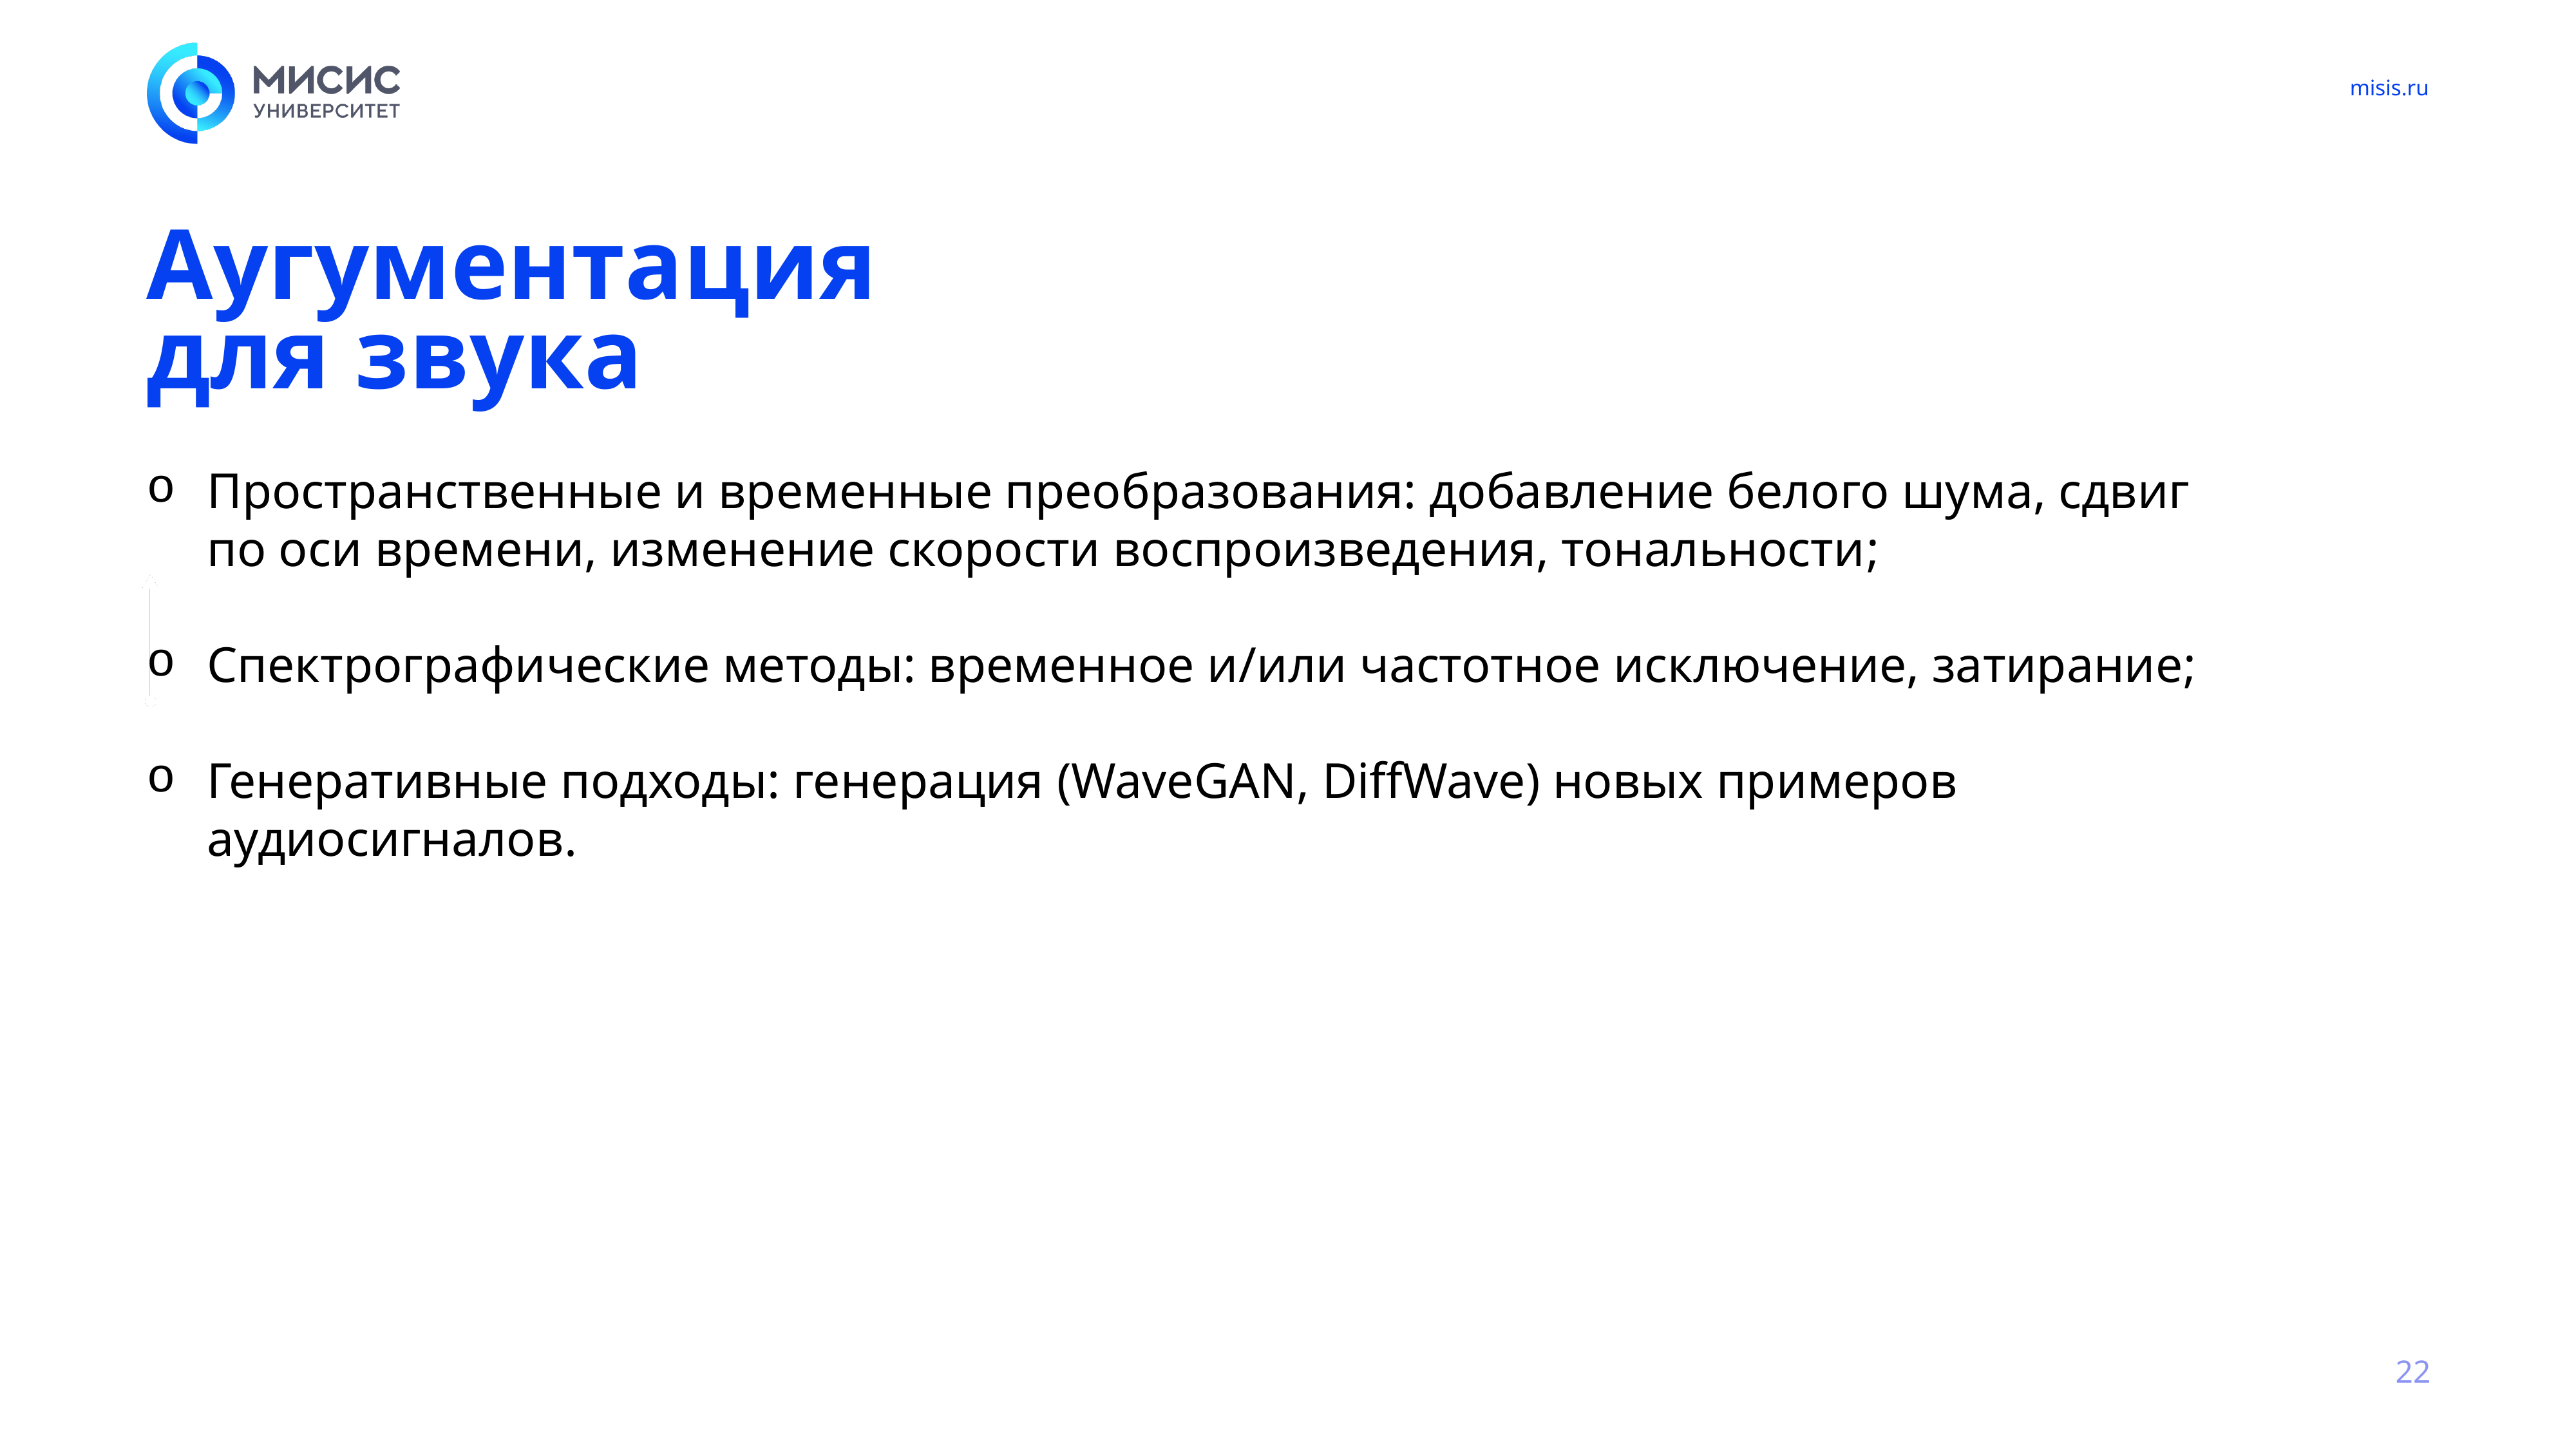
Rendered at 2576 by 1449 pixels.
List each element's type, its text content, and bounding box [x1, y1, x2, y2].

text_box Пространственные и временные преобразования: добавление белого шума, сдвиг по оси времени, изменение скорости воспроизведения, тональности; Спектрографические методы: временное и/или частотное исключение, затирание; Генеративные подходы: генерация (WaveGAN, DiffWave) новых примеров аудиосигналов. [137, 397, 2270, 1218]
slide_number 22 [2092, 1334, 2441, 1412]
title Аугументация для звука [137, 223, 1260, 341]
picture [147, 42, 401, 144]
